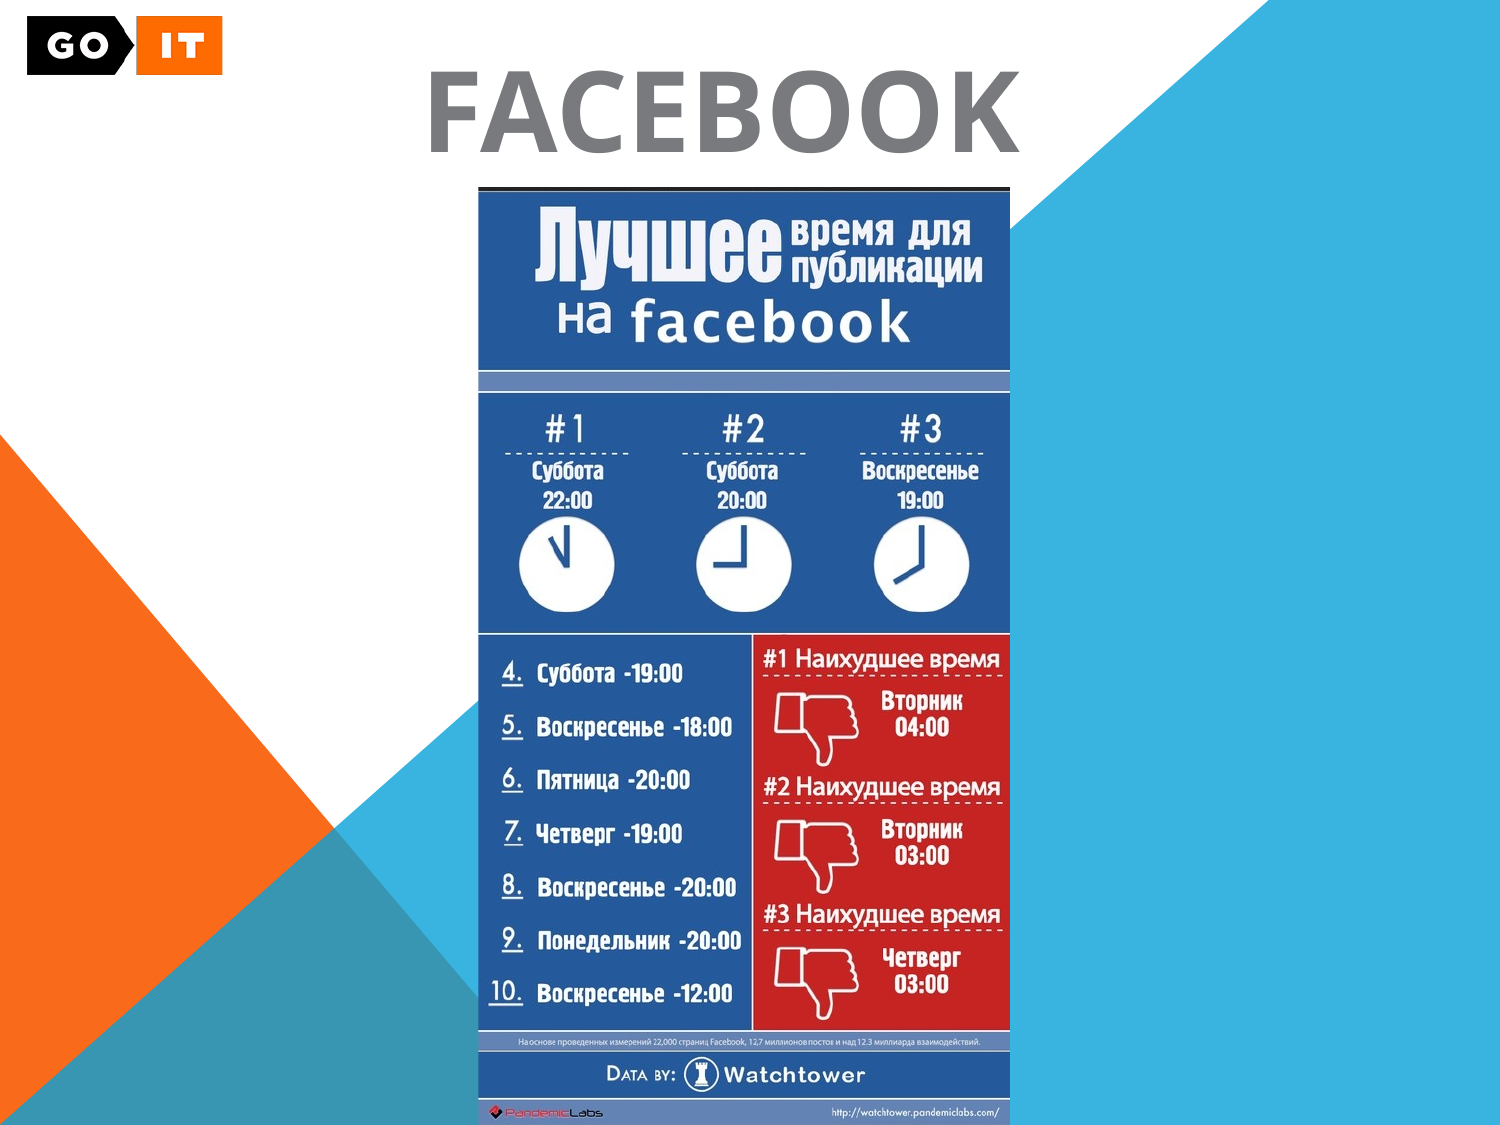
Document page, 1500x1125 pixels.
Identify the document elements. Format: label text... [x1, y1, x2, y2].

text_box [27, 0, 223, 143]
picture [478, 187, 1011, 1125]
text_box FACEBOOK [406, 32, 1036, 183]
